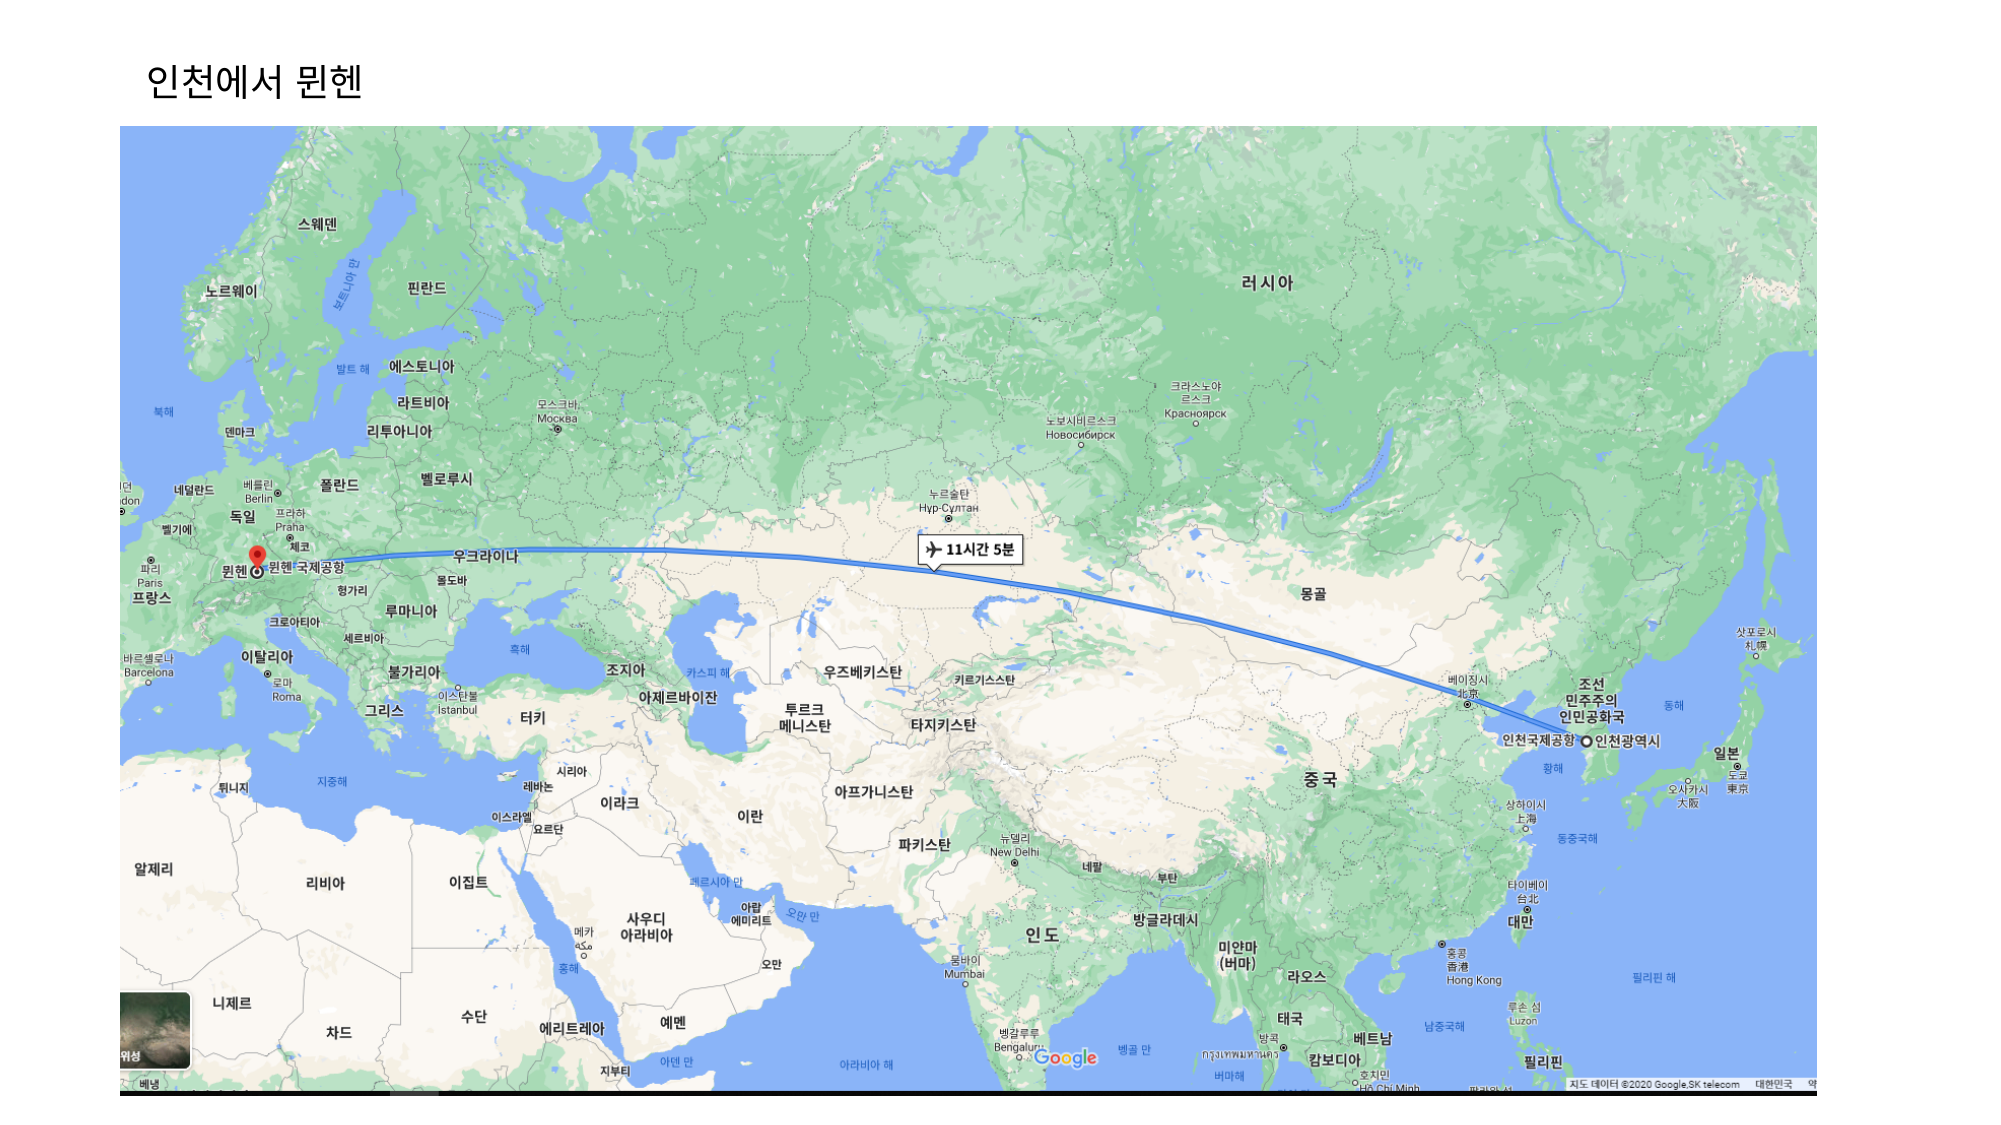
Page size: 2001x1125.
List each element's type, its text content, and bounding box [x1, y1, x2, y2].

picture [119, 126, 1817, 1096]
text_box 인천에서 뮌헨 [131, 51, 380, 112]
